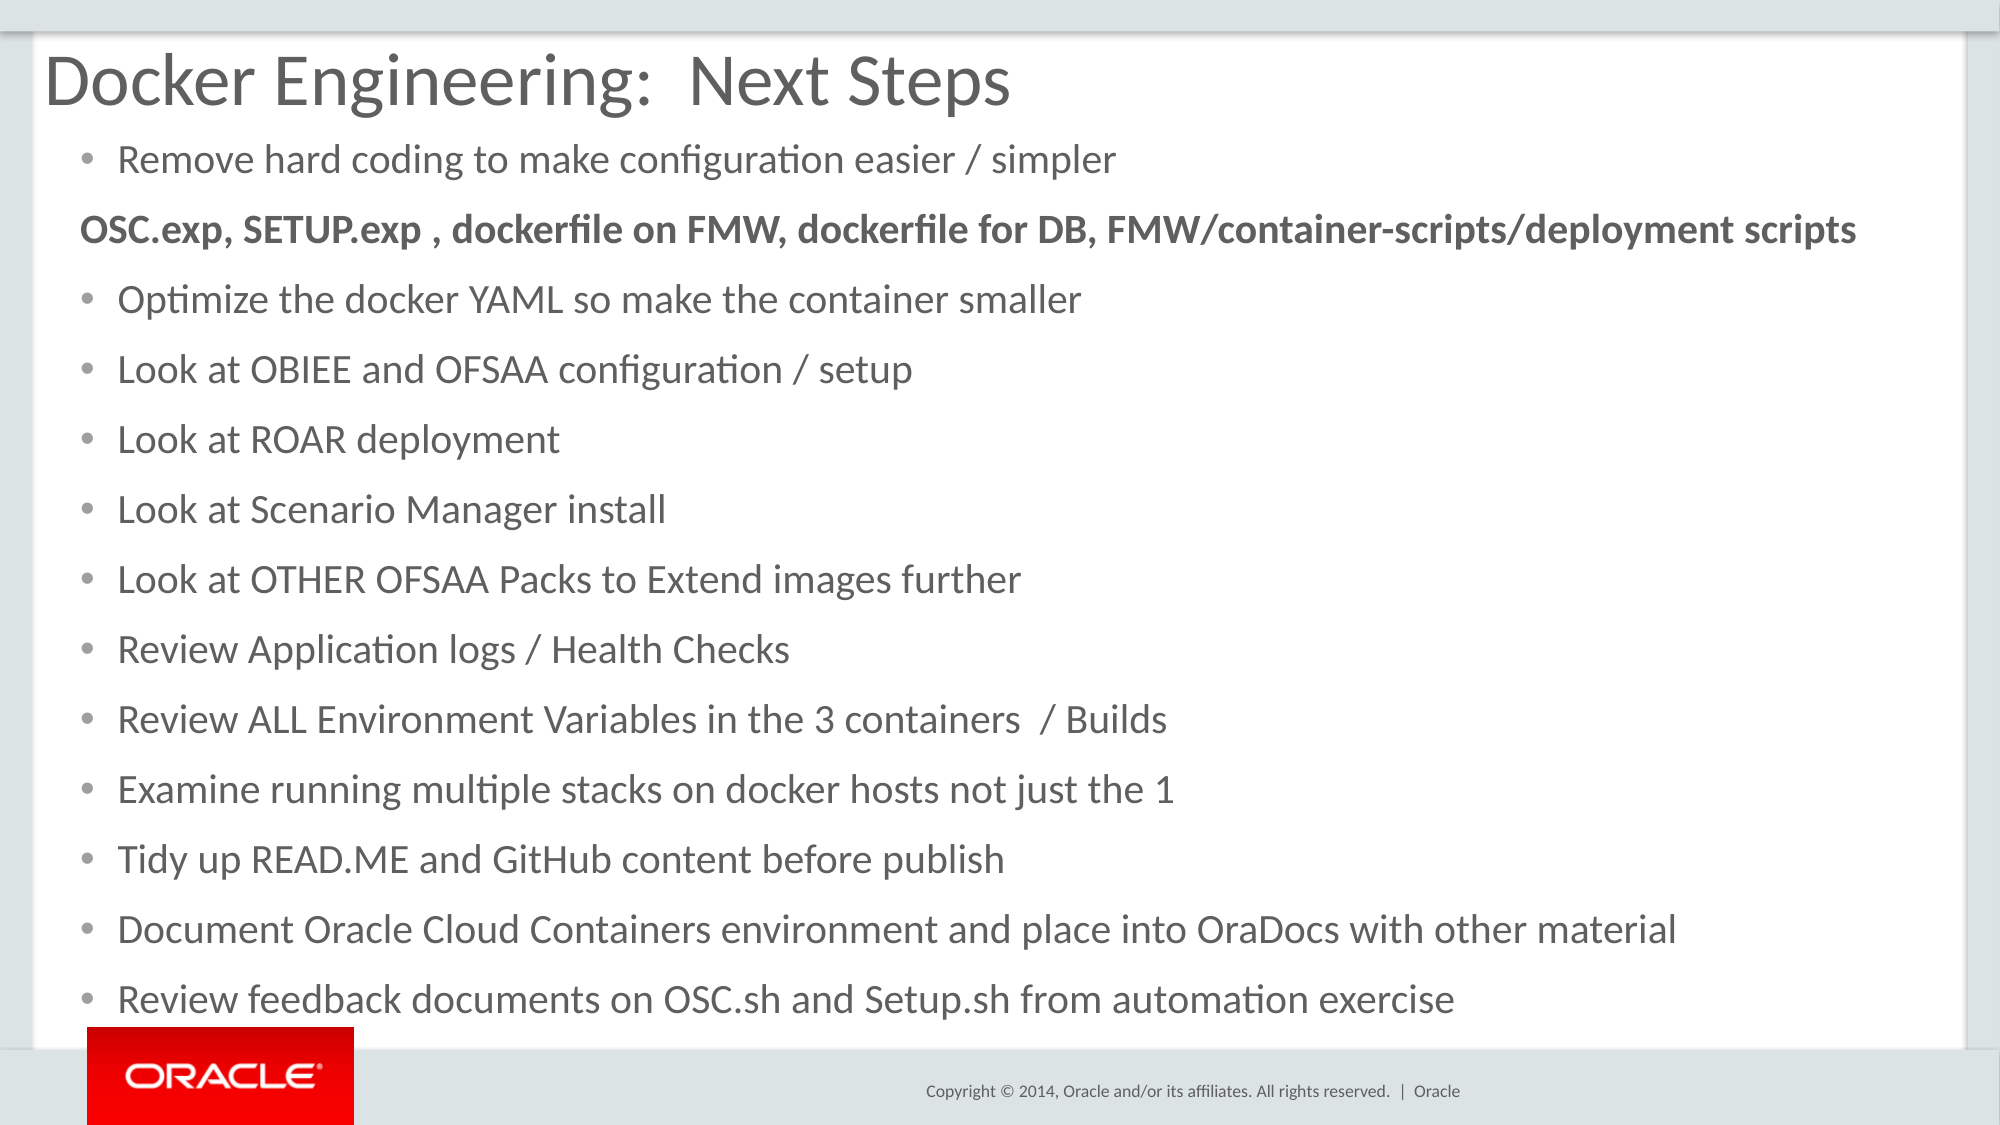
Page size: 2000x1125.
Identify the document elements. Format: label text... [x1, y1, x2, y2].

footer Oracle [1414, 1075, 1865, 1106]
title Docker Engineering: Next Steps [44, 30, 1870, 120]
list Remove hard coding to make configuration easier / simpler OSC.exp, SETUP.exp , dockerfile on FMW, dockerfile for DB, FMW/container-scripts/deployment scripts Optimize the docker YAML so make the container smaller Look at OBIEE and OFSAA configuration / setup Look at ROAR deployment Look at Scenario Manager install Look at OTHER OFSAA Packs to Extend images further Review Application logs / Health Checks Review ALL Environment Variables in the 3 containers / Builds Examine running multiple stacks on docker hosts not just the 1 Tidy up READ.ME and GitHub content before publish Document Oracle Cloud Containers environment and place into OraDocs with other material Review feedback documents on OSC.sh and Setup.sh from automation exercise [79, 138, 1906, 1012]
picture [87, 1027, 354, 1125]
